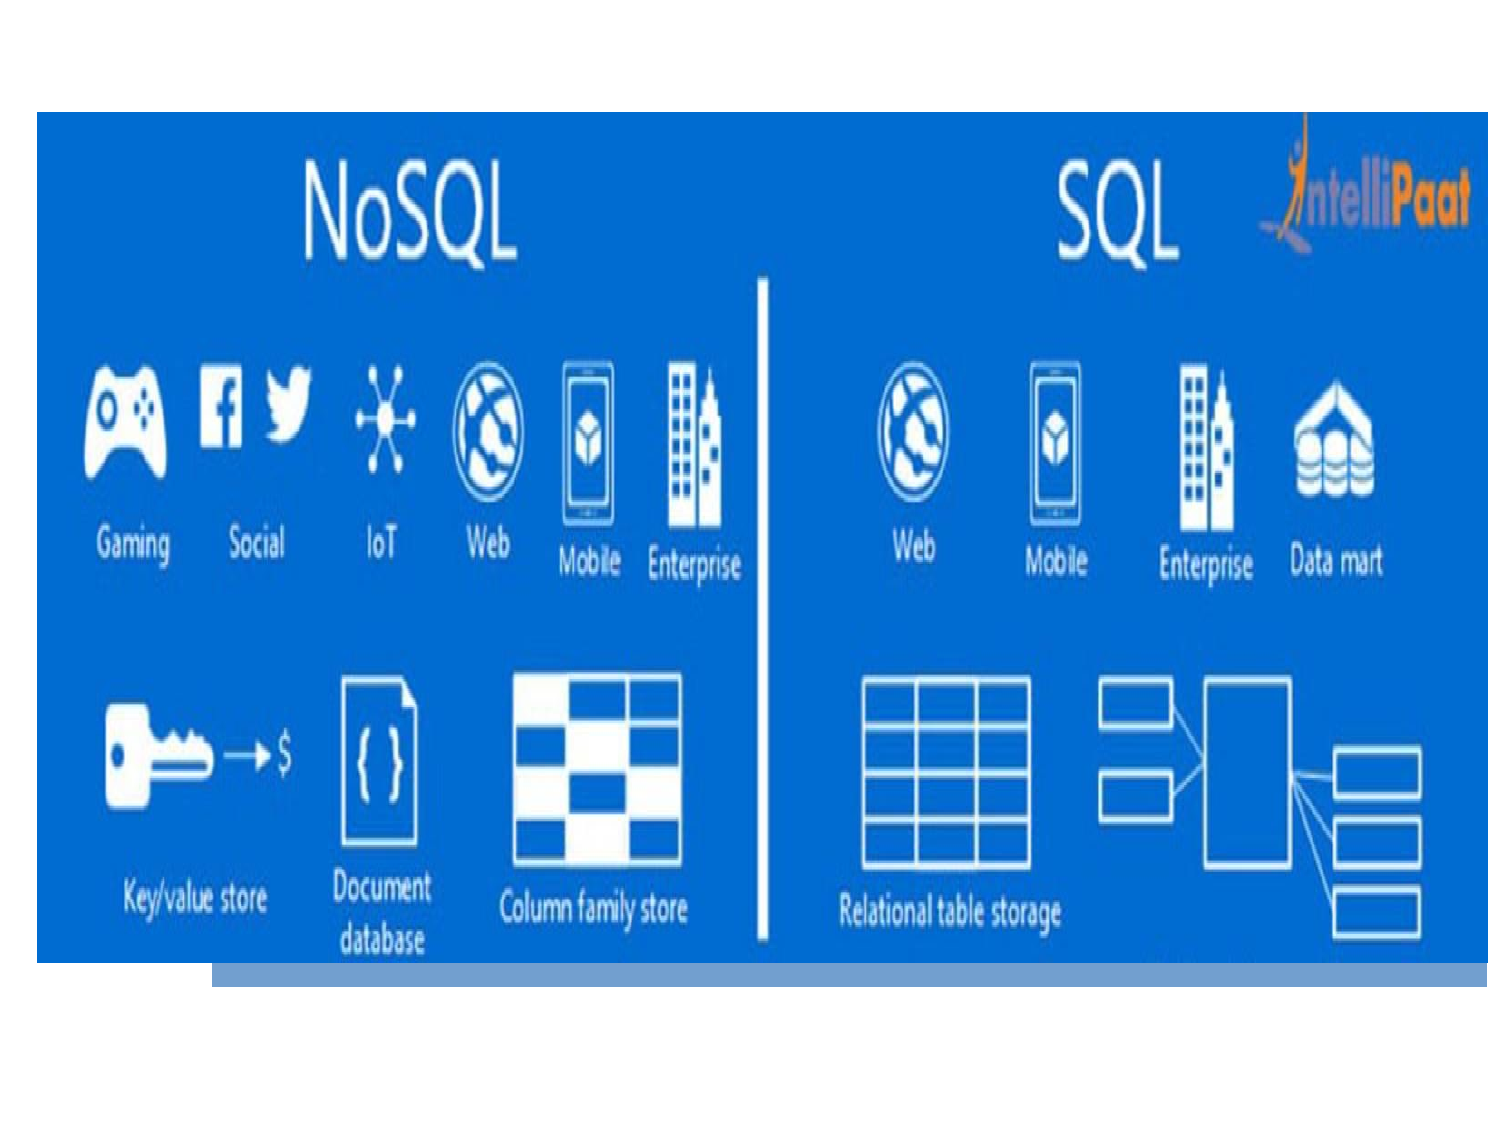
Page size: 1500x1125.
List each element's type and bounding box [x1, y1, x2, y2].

picture [36, 112, 1488, 963]
